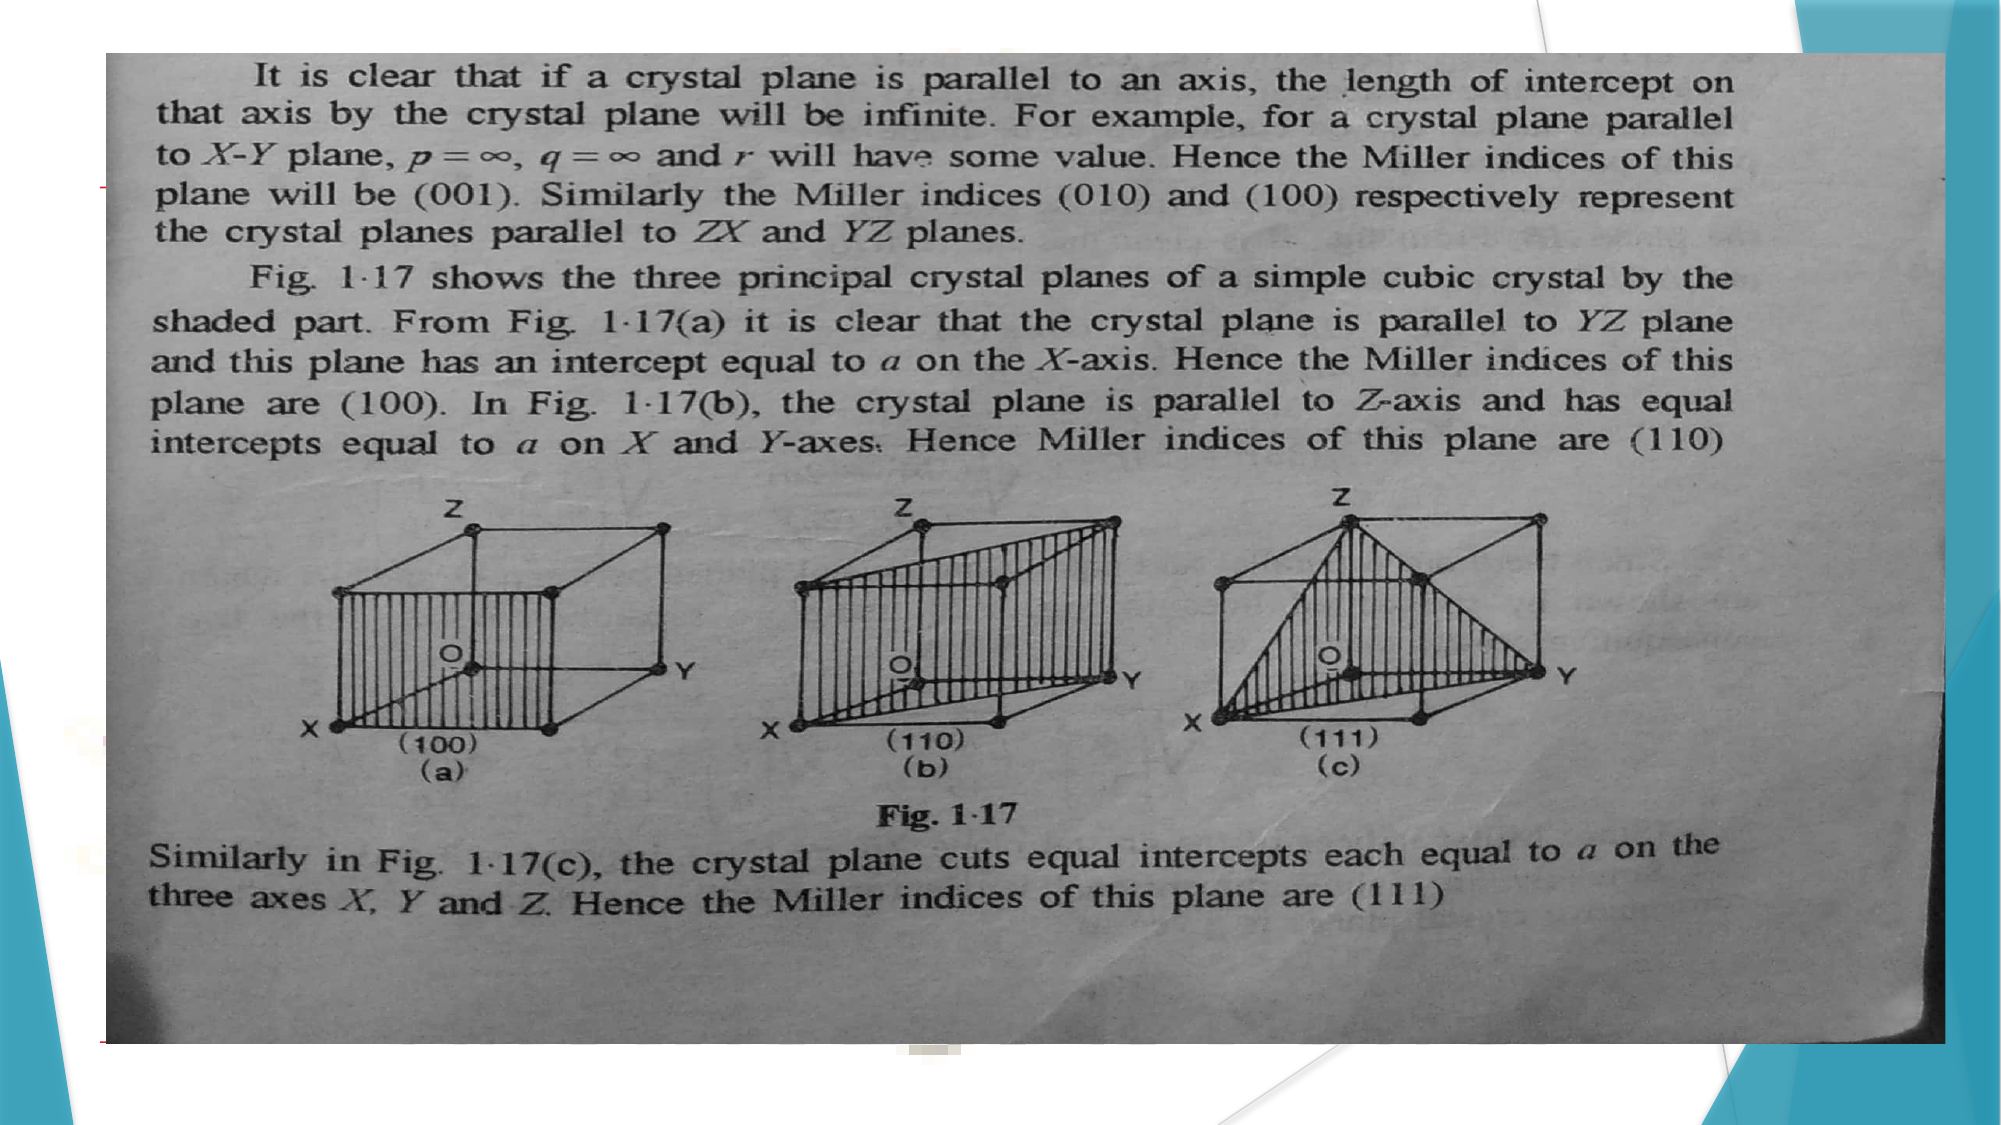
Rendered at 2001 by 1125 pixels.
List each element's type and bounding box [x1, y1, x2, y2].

list [105, 52, 1946, 1044]
